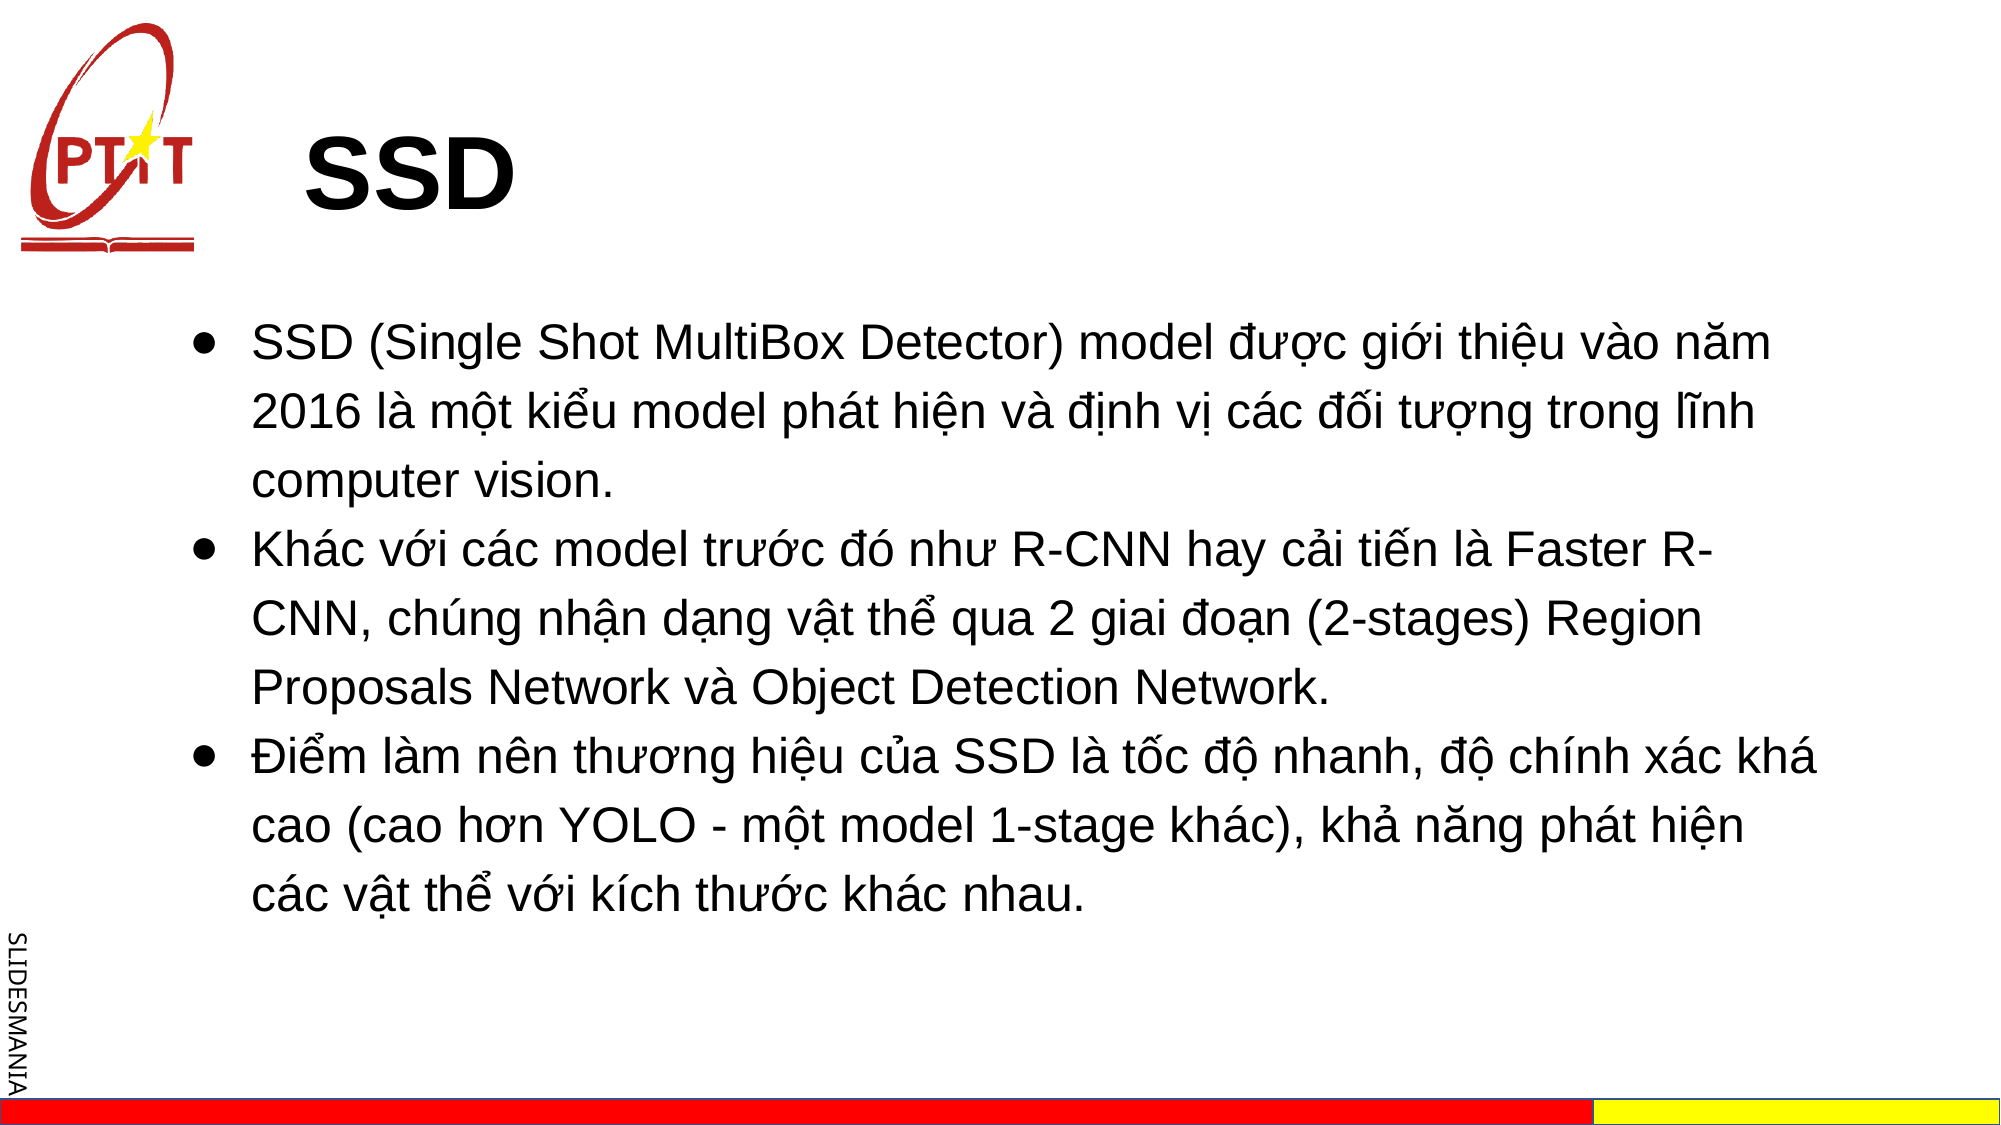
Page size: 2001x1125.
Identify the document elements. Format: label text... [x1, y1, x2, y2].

text_box [0, 1098, 1592, 1125]
text_box SSD [283, 85, 1889, 211]
text_box [1592, 1098, 2000, 1125]
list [21, 23, 194, 253]
text_box SSD (Single Shot MultiBox Detector) model được giới thiệu vào năm 2016 là một kiểu model phát hiện và định vị các đối tượng trong lĩnh computer vision. Khác với các model trước đó như R-CNN hay cải tiến là Faster R-CNN, chúng nhận dạng vật thể qua 2 giai đoạn (2-stages) Region Proposals Network và Object Detection Network. Điểm làm nên thương hiệu của SSD là tốc độ nhanh, độ chính xác khá cao (cao hơn YOLO - một model 1-stage khác), khả năng phát hiện các vật thể với kích thước khác nhau. [156, 280, 1844, 1029]
